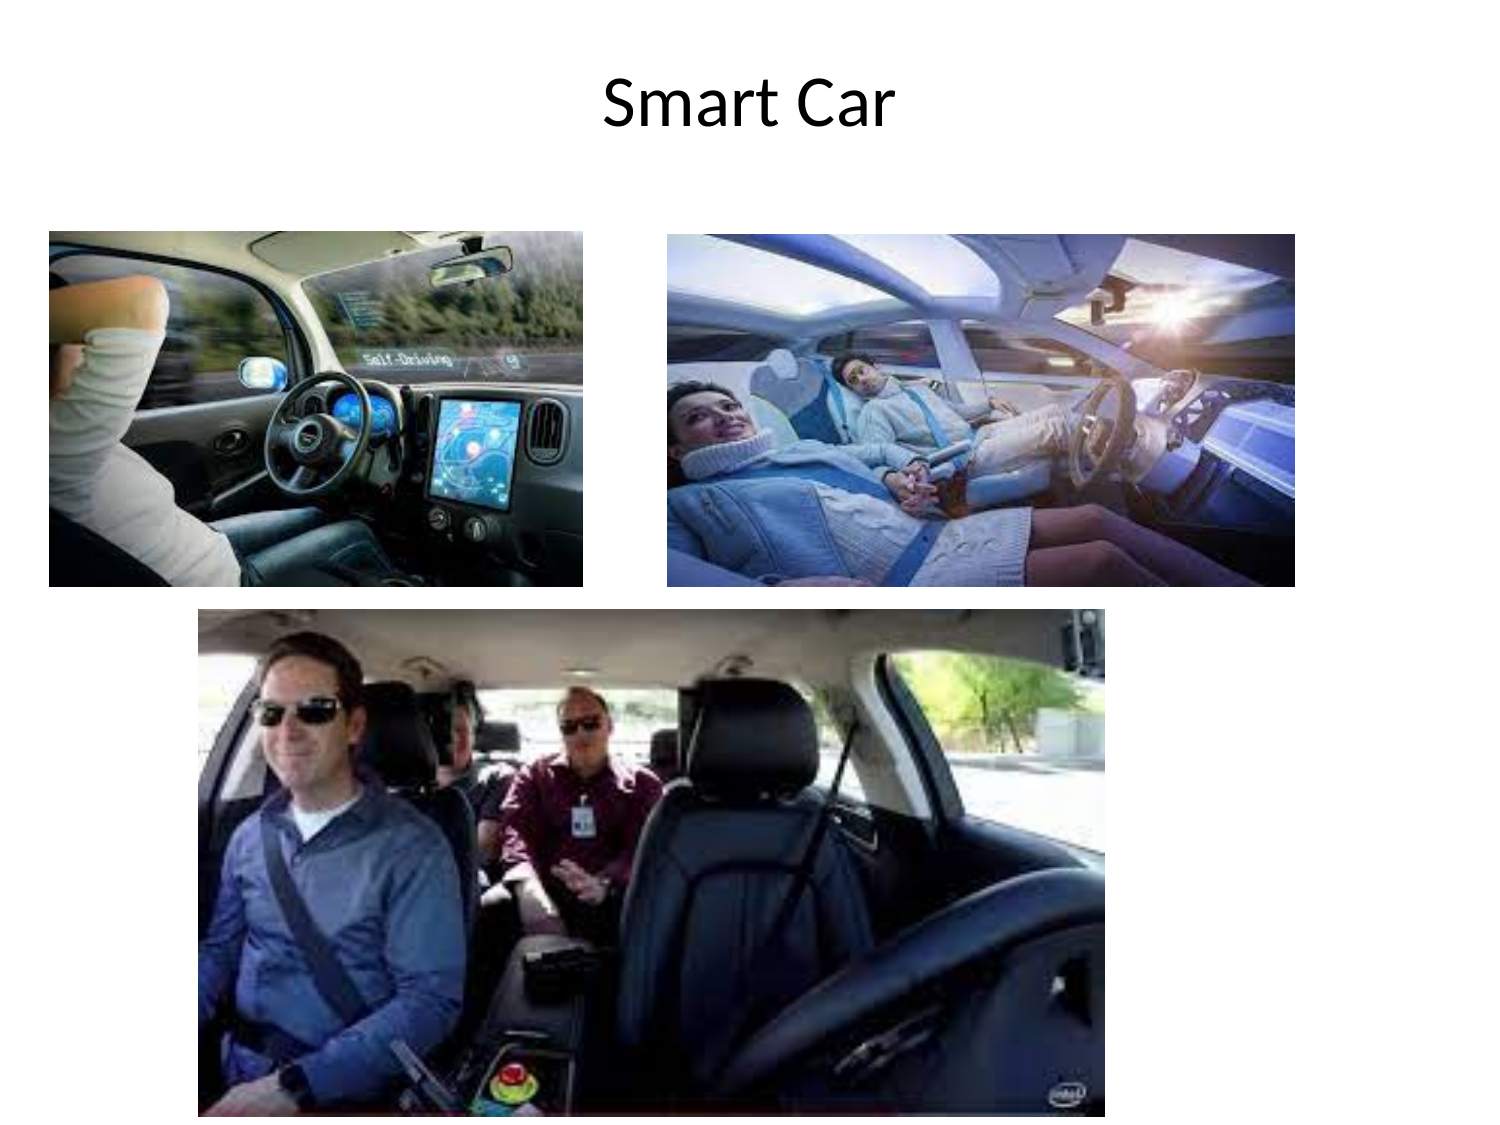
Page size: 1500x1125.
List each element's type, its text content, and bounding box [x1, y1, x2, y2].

picture [49, 231, 583, 587]
picture [198, 609, 1105, 1118]
picture [667, 234, 1296, 587]
title Smart Car [75, 45, 1425, 149]
